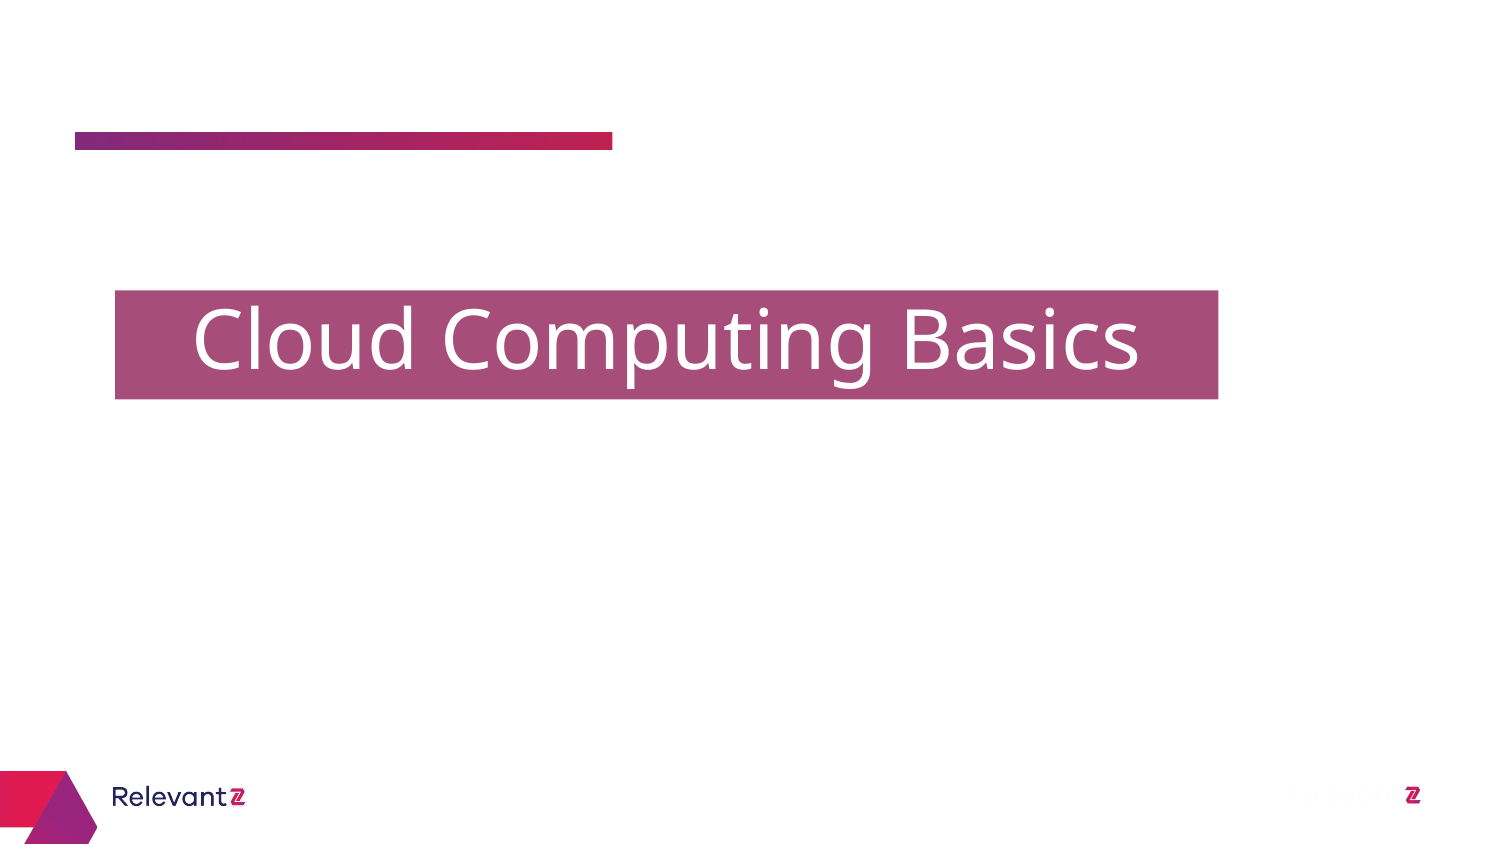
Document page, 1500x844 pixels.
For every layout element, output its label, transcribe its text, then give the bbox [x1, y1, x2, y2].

picture [109, 782, 250, 810]
picture [1284, 782, 1425, 810]
text_box Cloud Computing Basics [115, 290, 1219, 400]
picture [0, 769, 101, 844]
